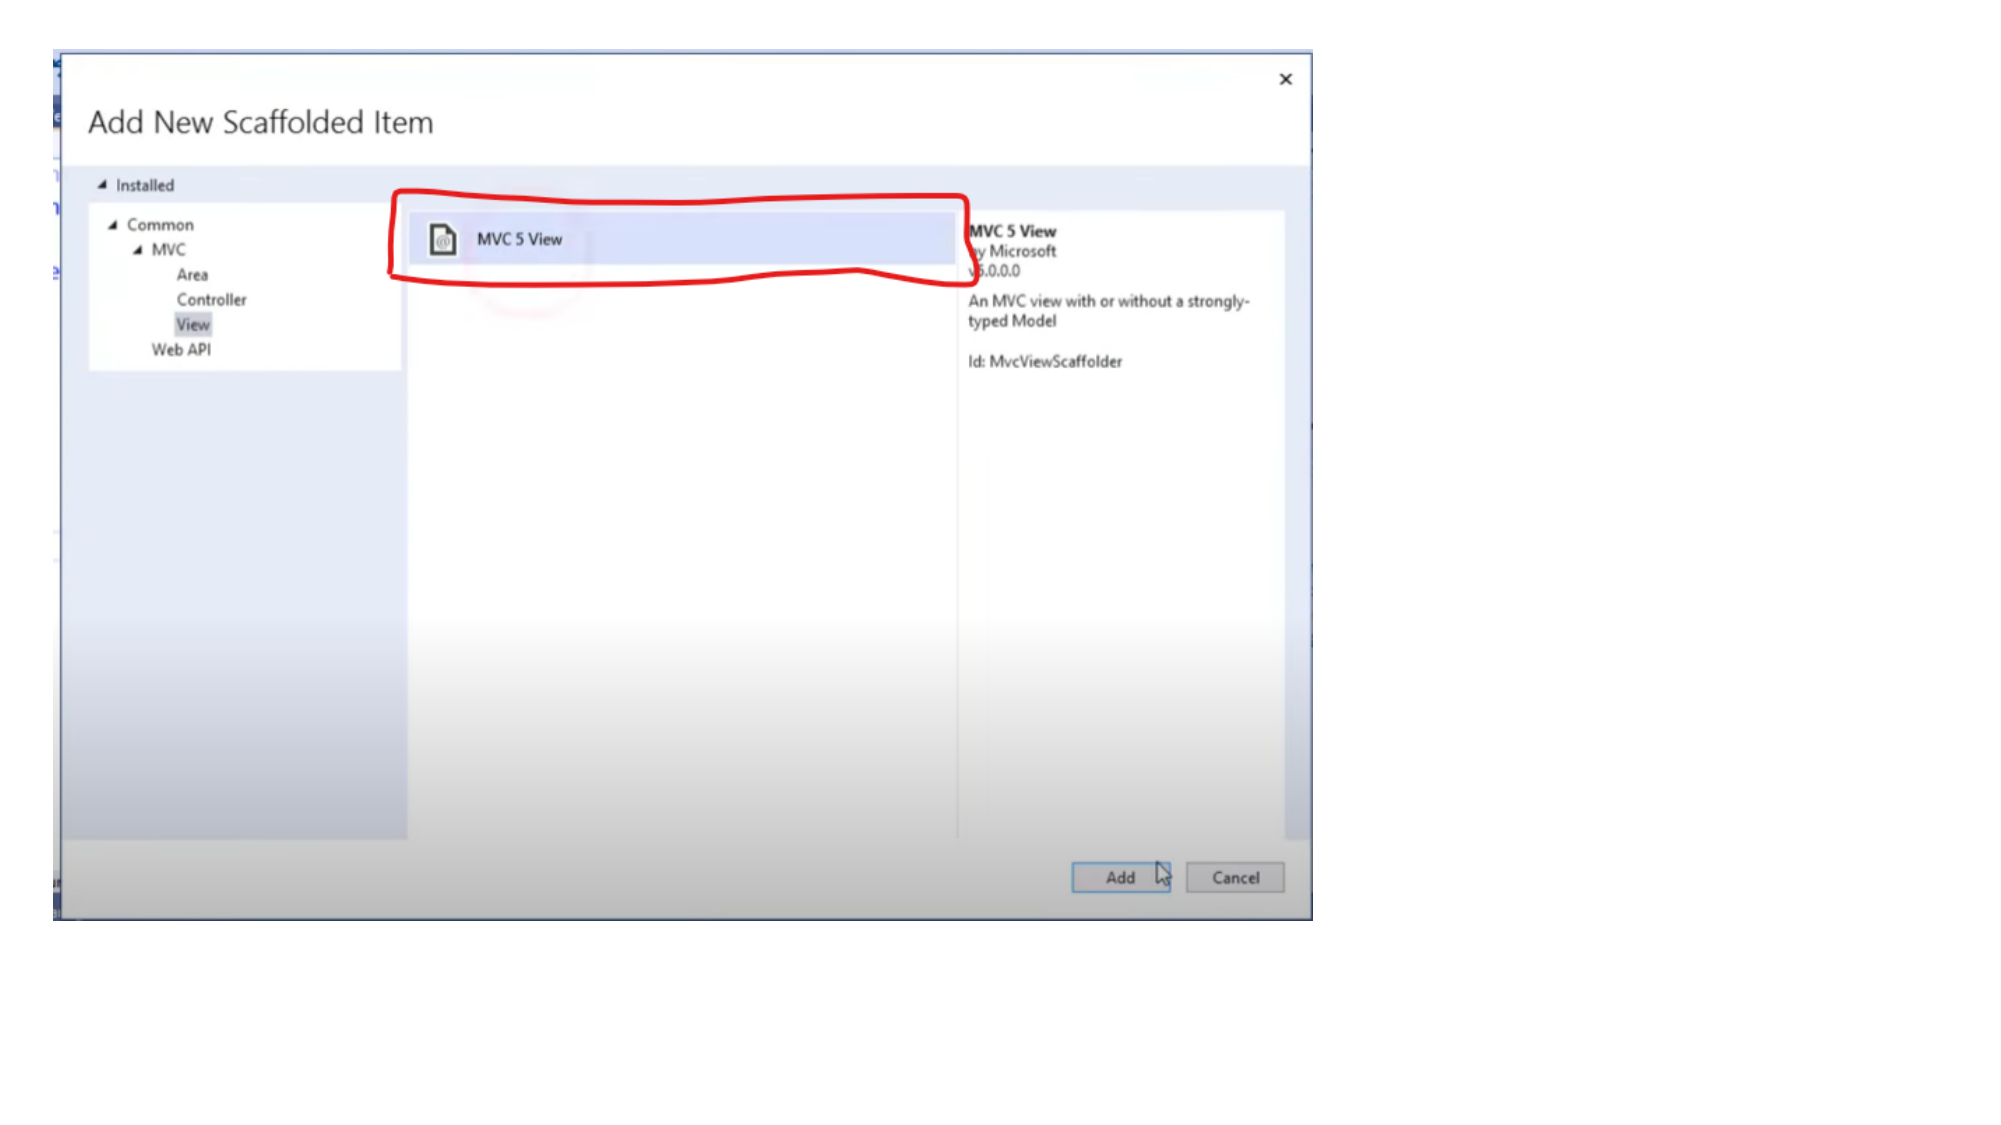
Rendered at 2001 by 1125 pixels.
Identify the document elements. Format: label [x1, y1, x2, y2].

picture [52, 49, 1313, 921]
